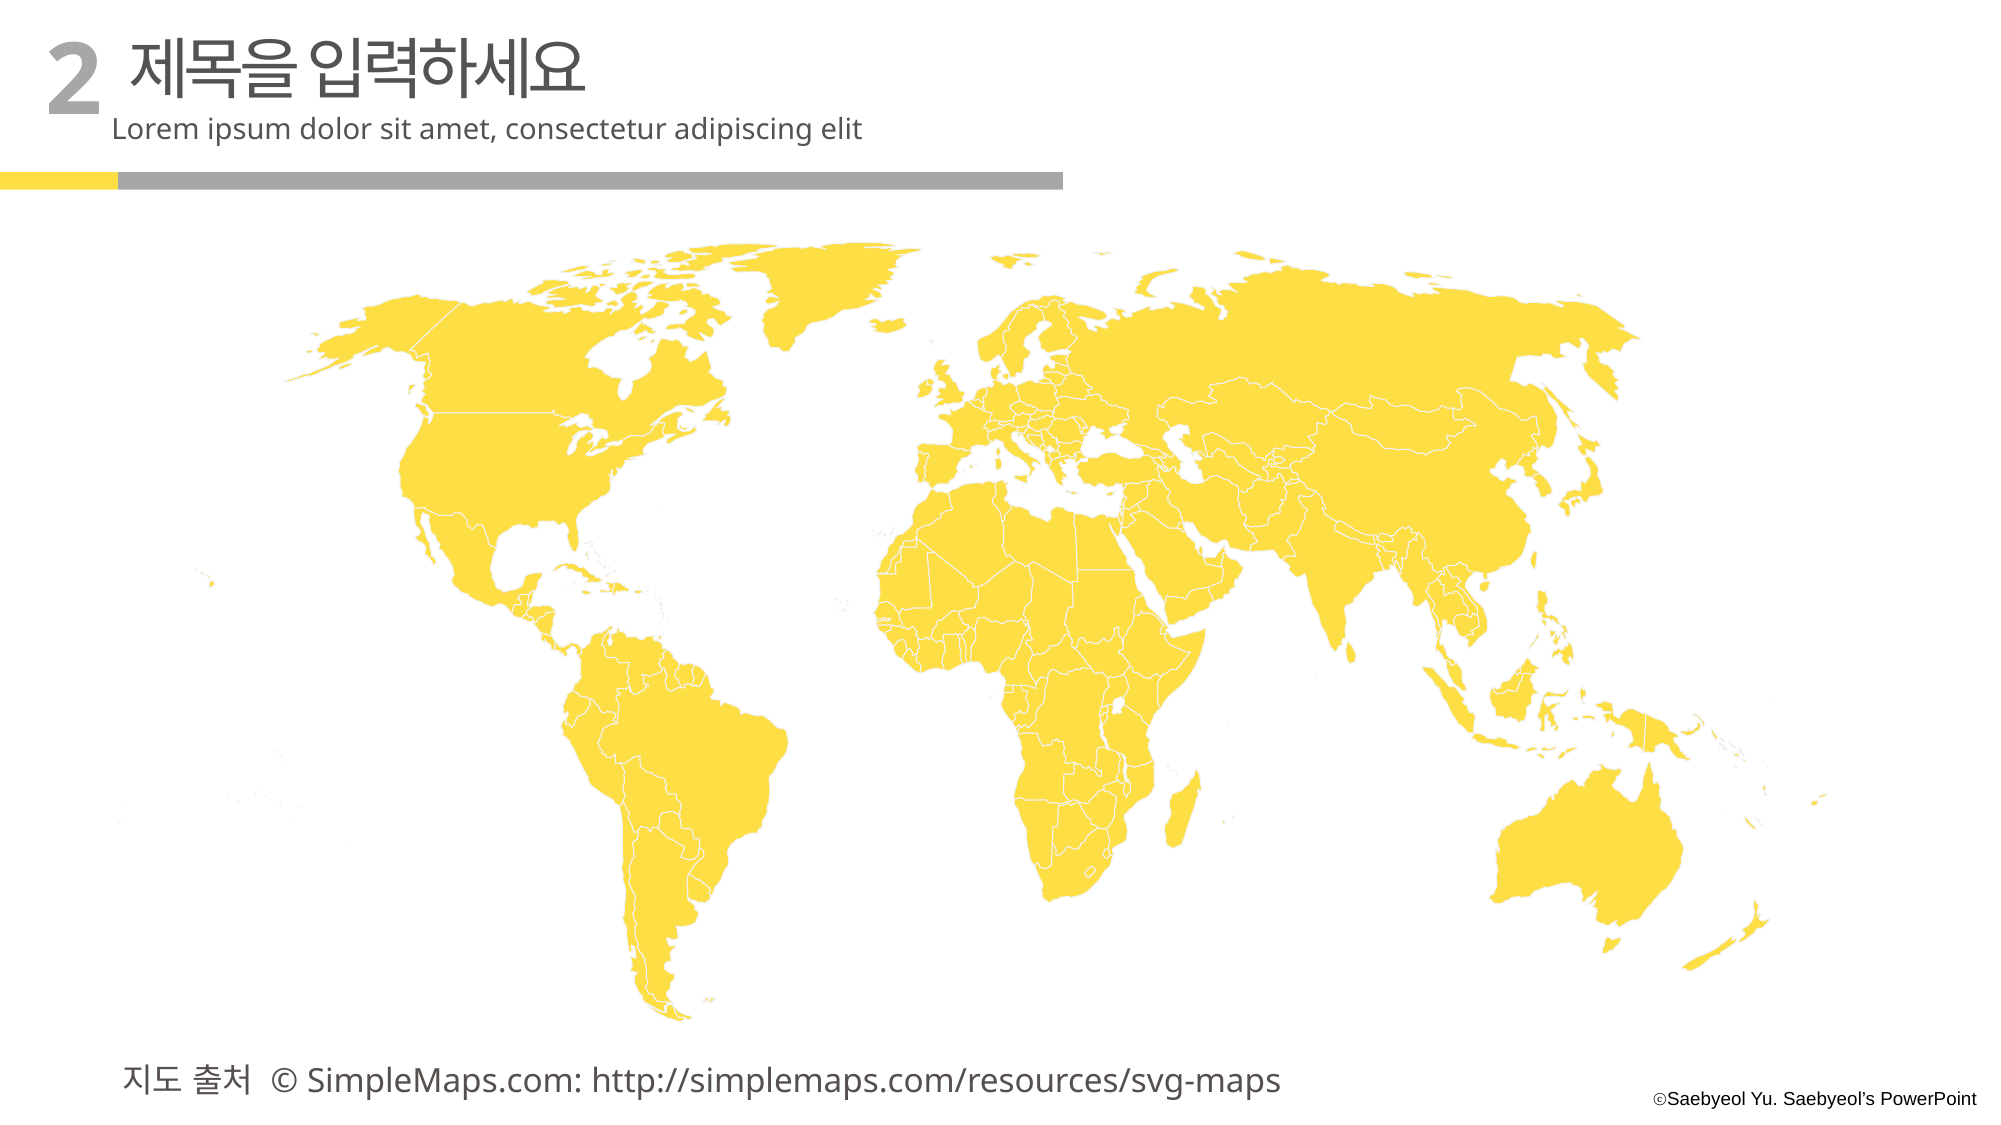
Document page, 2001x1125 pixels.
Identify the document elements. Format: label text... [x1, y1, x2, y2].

text_box [119, 171, 1064, 191]
text_box 제목을 입력하세요 [118, 19, 605, 103]
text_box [118, 241, 1827, 1022]
text_box 2 [30, 7, 118, 143]
text_box Lorem ipsum dolor sit amet, consectetur adipiscing elit [96, 103, 879, 153]
text_box [0, 171, 119, 191]
text_box 지도 출처 © SimpleMaps.com: http://simplemaps.com/resources/svg-maps [107, 1051, 1362, 1107]
